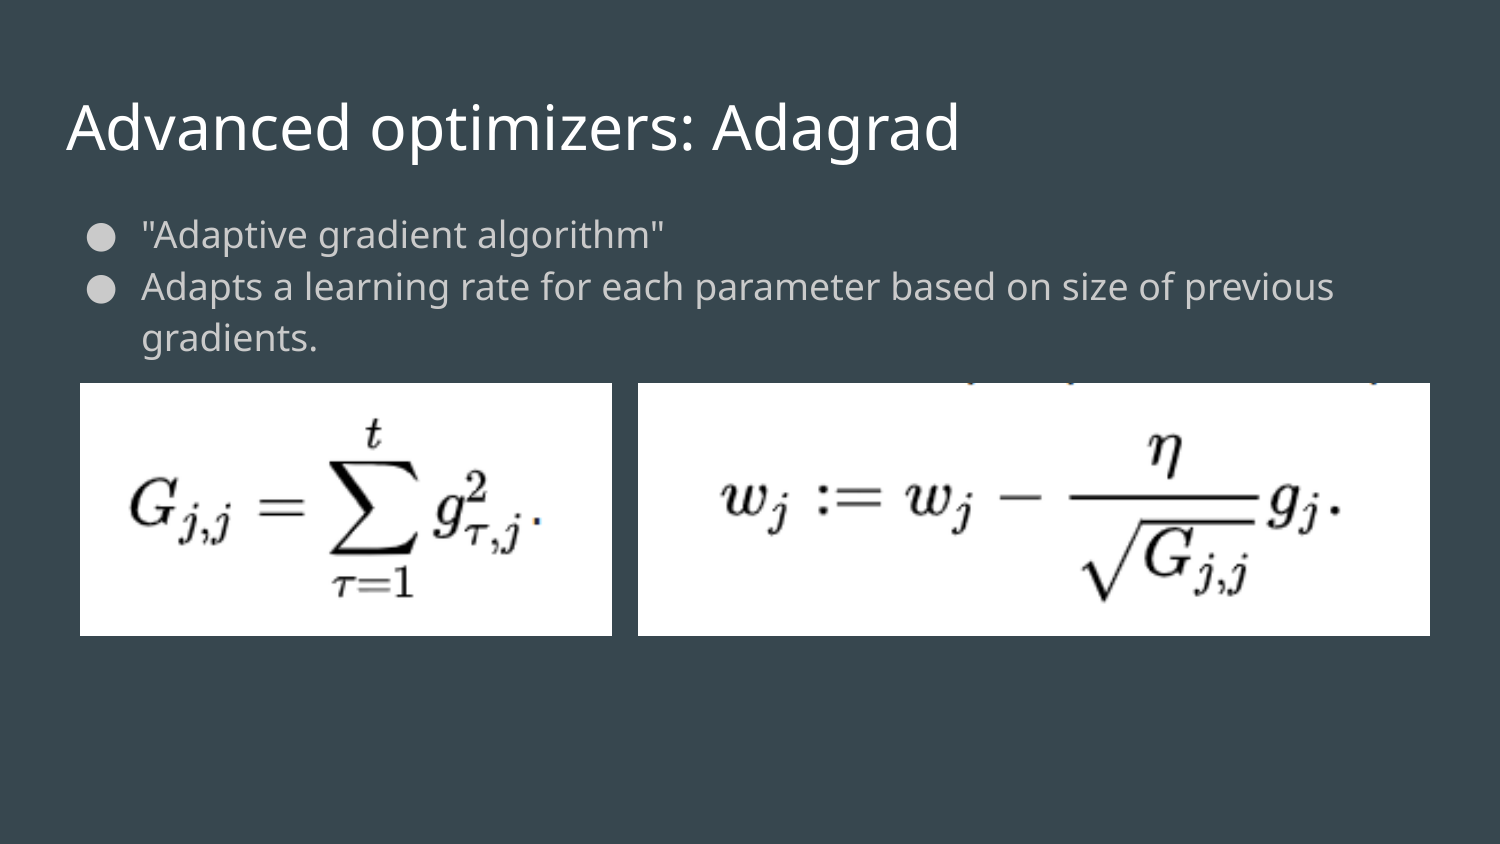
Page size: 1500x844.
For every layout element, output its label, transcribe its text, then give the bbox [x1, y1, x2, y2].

list "Adaptive gradient algorithm" Adapts a learning rate for each parameter based on size of previous gradients. [51, 189, 1449, 750]
title Advanced optimizers: Adagrad [51, 72, 1449, 167]
picture [638, 383, 1430, 636]
picture [80, 383, 613, 636]
